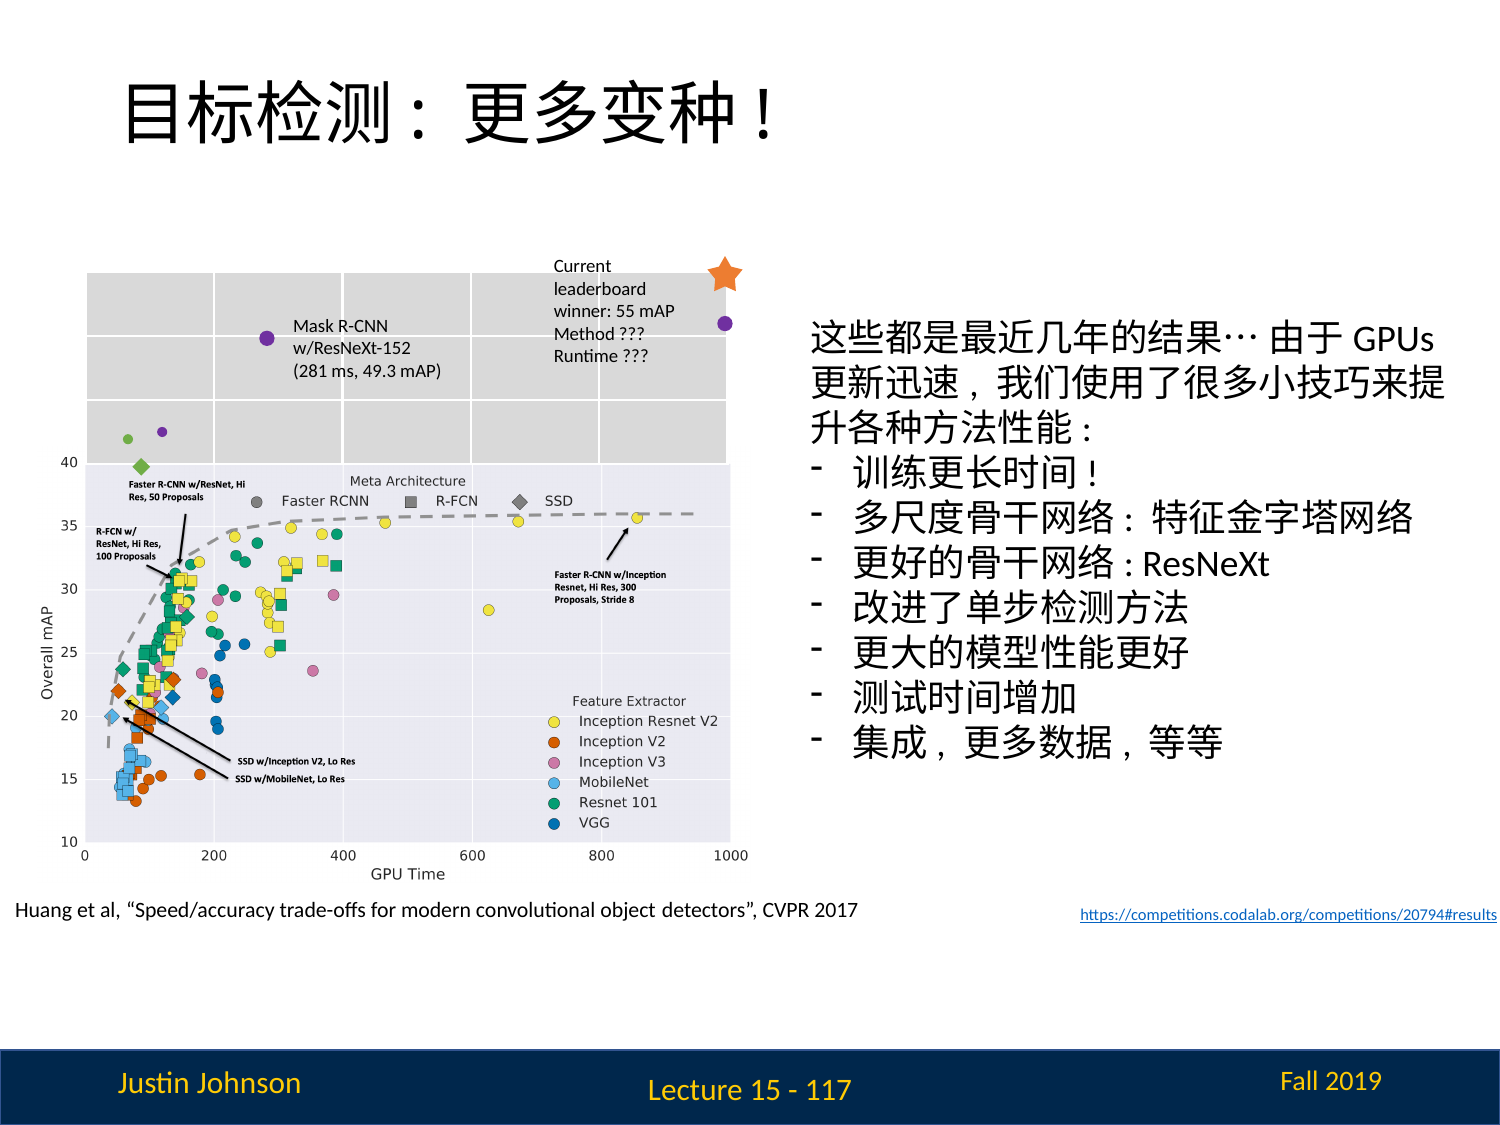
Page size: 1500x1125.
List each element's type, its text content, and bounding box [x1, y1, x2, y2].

text_box [470, 337, 598, 401]
picture [37, 446, 751, 883]
text_box [213, 271, 342, 337]
text_box [258, 329, 276, 348]
text_box [470, 271, 538, 337]
slide_number Lecture 15 - 117 [547, 1057, 953, 1118]
text_box Current leaderboard winner: 55 mAP Method ??? Runtime ??? [538, 246, 718, 374]
text_box [718, 288, 729, 317]
text_box [342, 337, 470, 401]
text_box [598, 401, 729, 446]
text_box [342, 401, 470, 446]
text_box 这些都是最近几年的结果… 由于GPUs更新迅速, 我们使用了很多小技巧来提升各种方法性能: 训练更长时间! 多尺度骨干网络: 特征金字塔网络 更好的骨干网络: ResNeXt 改进了单步检测方法 更大的模型性能更好 测试时间增加 集成, 更多数据, 等等 [795, 306, 1465, 772]
text_box [156, 425, 169, 439]
text_box https://competitions.codalab.org/competitions/20794#results [1065, 896, 1500, 932]
text_box [213, 401, 342, 446]
text_box [718, 314, 734, 333]
title 目标检测: 更多变种! [103, 59, 1397, 173]
text_box [718, 253, 745, 293]
text_box [718, 330, 729, 337]
text_box [121, 433, 135, 446]
text_box Mask R-CNN w/ResNeXt-152 (281 ms, 49.3 mAP) [278, 306, 458, 389]
text_box [85, 337, 213, 401]
text_box [213, 337, 342, 401]
text_box [470, 401, 598, 446]
text_box [85, 401, 213, 446]
text_box Huang et al, “Speed/accuracy trade-offs for modern convolutional object detectors”, CVPR 2017 [0, 890, 1134, 927]
text_box [85, 271, 213, 337]
text_box [598, 337, 729, 401]
text_box [342, 271, 470, 337]
